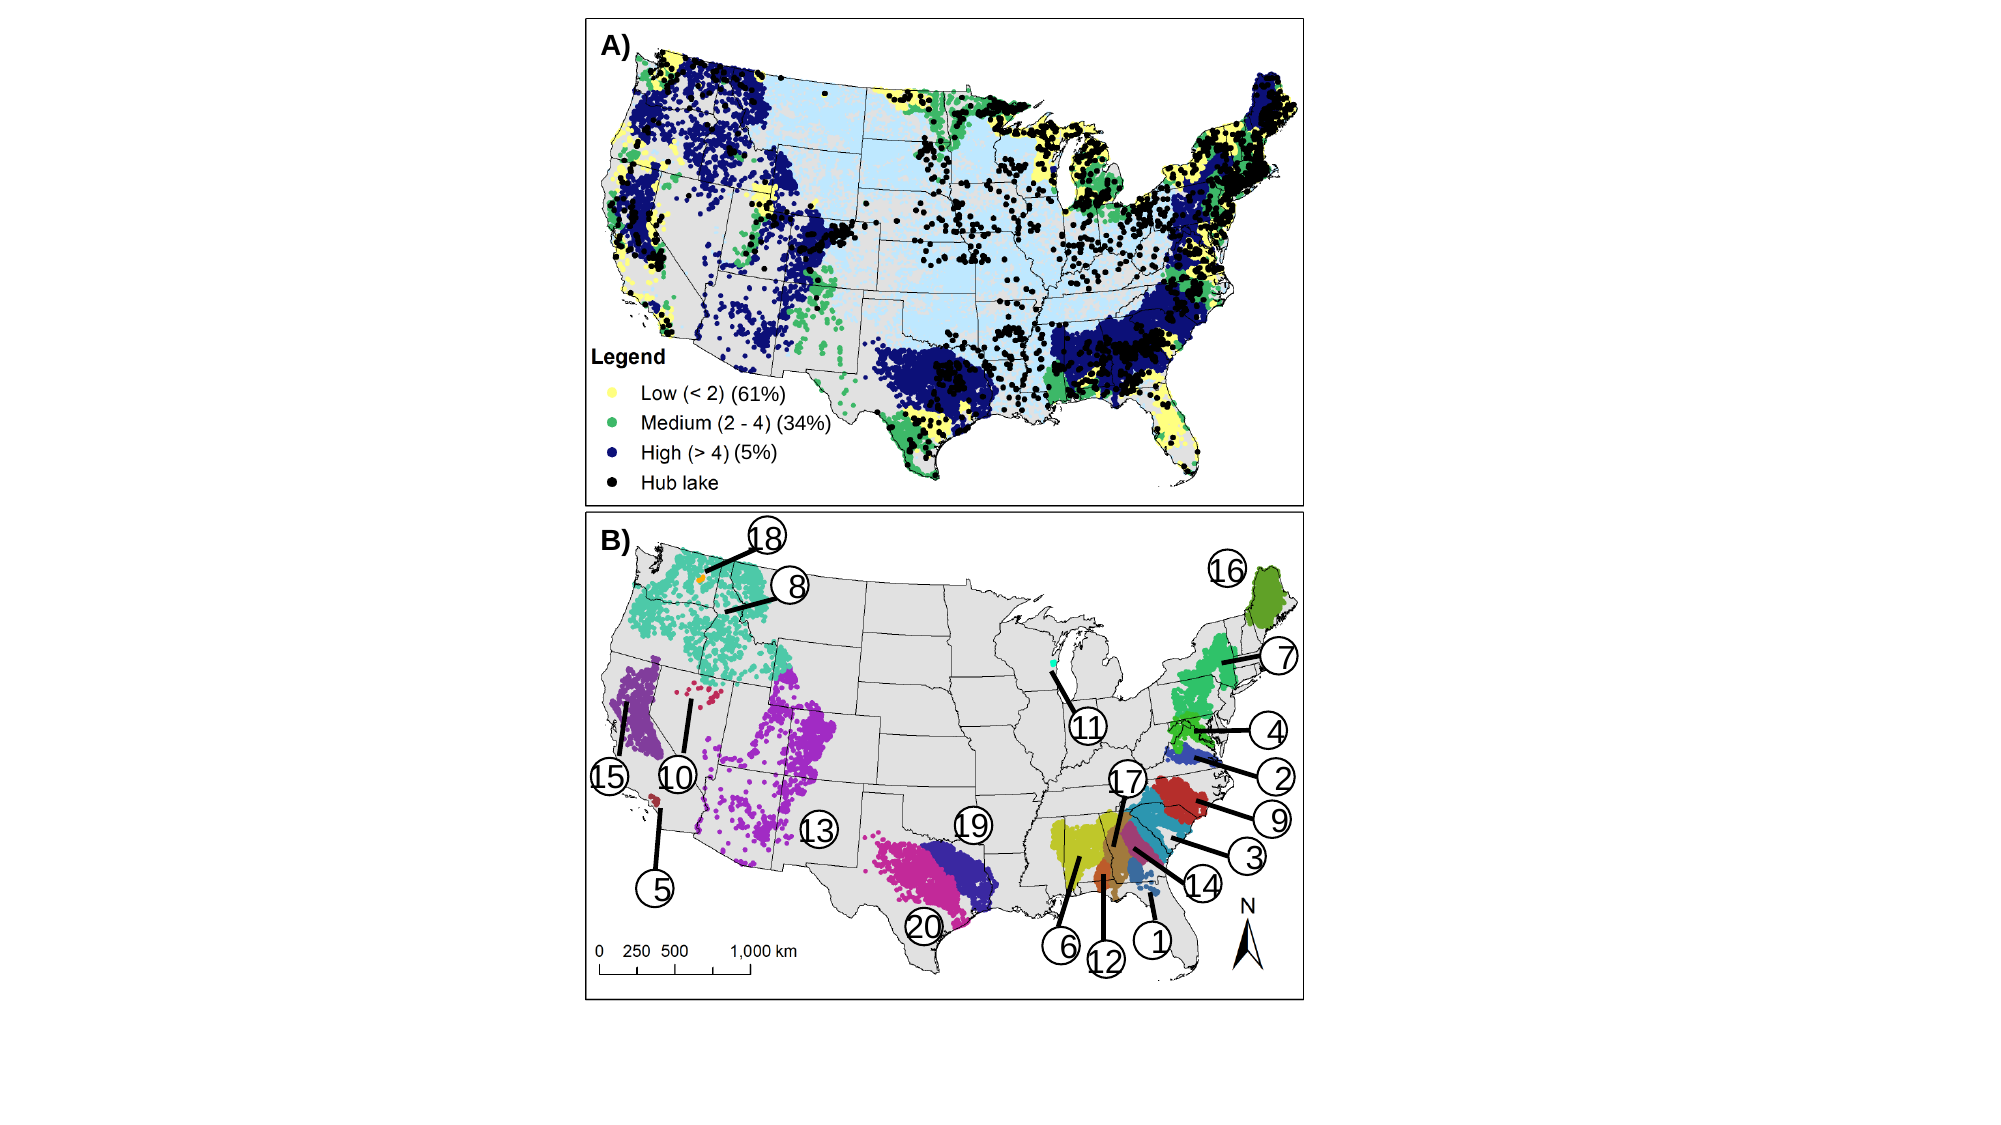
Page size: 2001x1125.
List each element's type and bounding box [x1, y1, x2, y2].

text_box [683, 698, 692, 754]
picture [565, 0, 1435, 1125]
text_box [1149, 892, 1156, 921]
text_box [1133, 847, 1185, 884]
text_box [1171, 837, 1229, 857]
text_box [724, 598, 777, 613]
text_box [1194, 757, 1258, 777]
text_box [705, 549, 756, 572]
text_box [655, 807, 661, 871]
text_box [619, 701, 627, 756]
text_box [1221, 655, 1261, 664]
text_box [1058, 856, 1080, 927]
text_box [1196, 800, 1254, 820]
text_box [1051, 671, 1075, 713]
text_box [1113, 795, 1125, 847]
